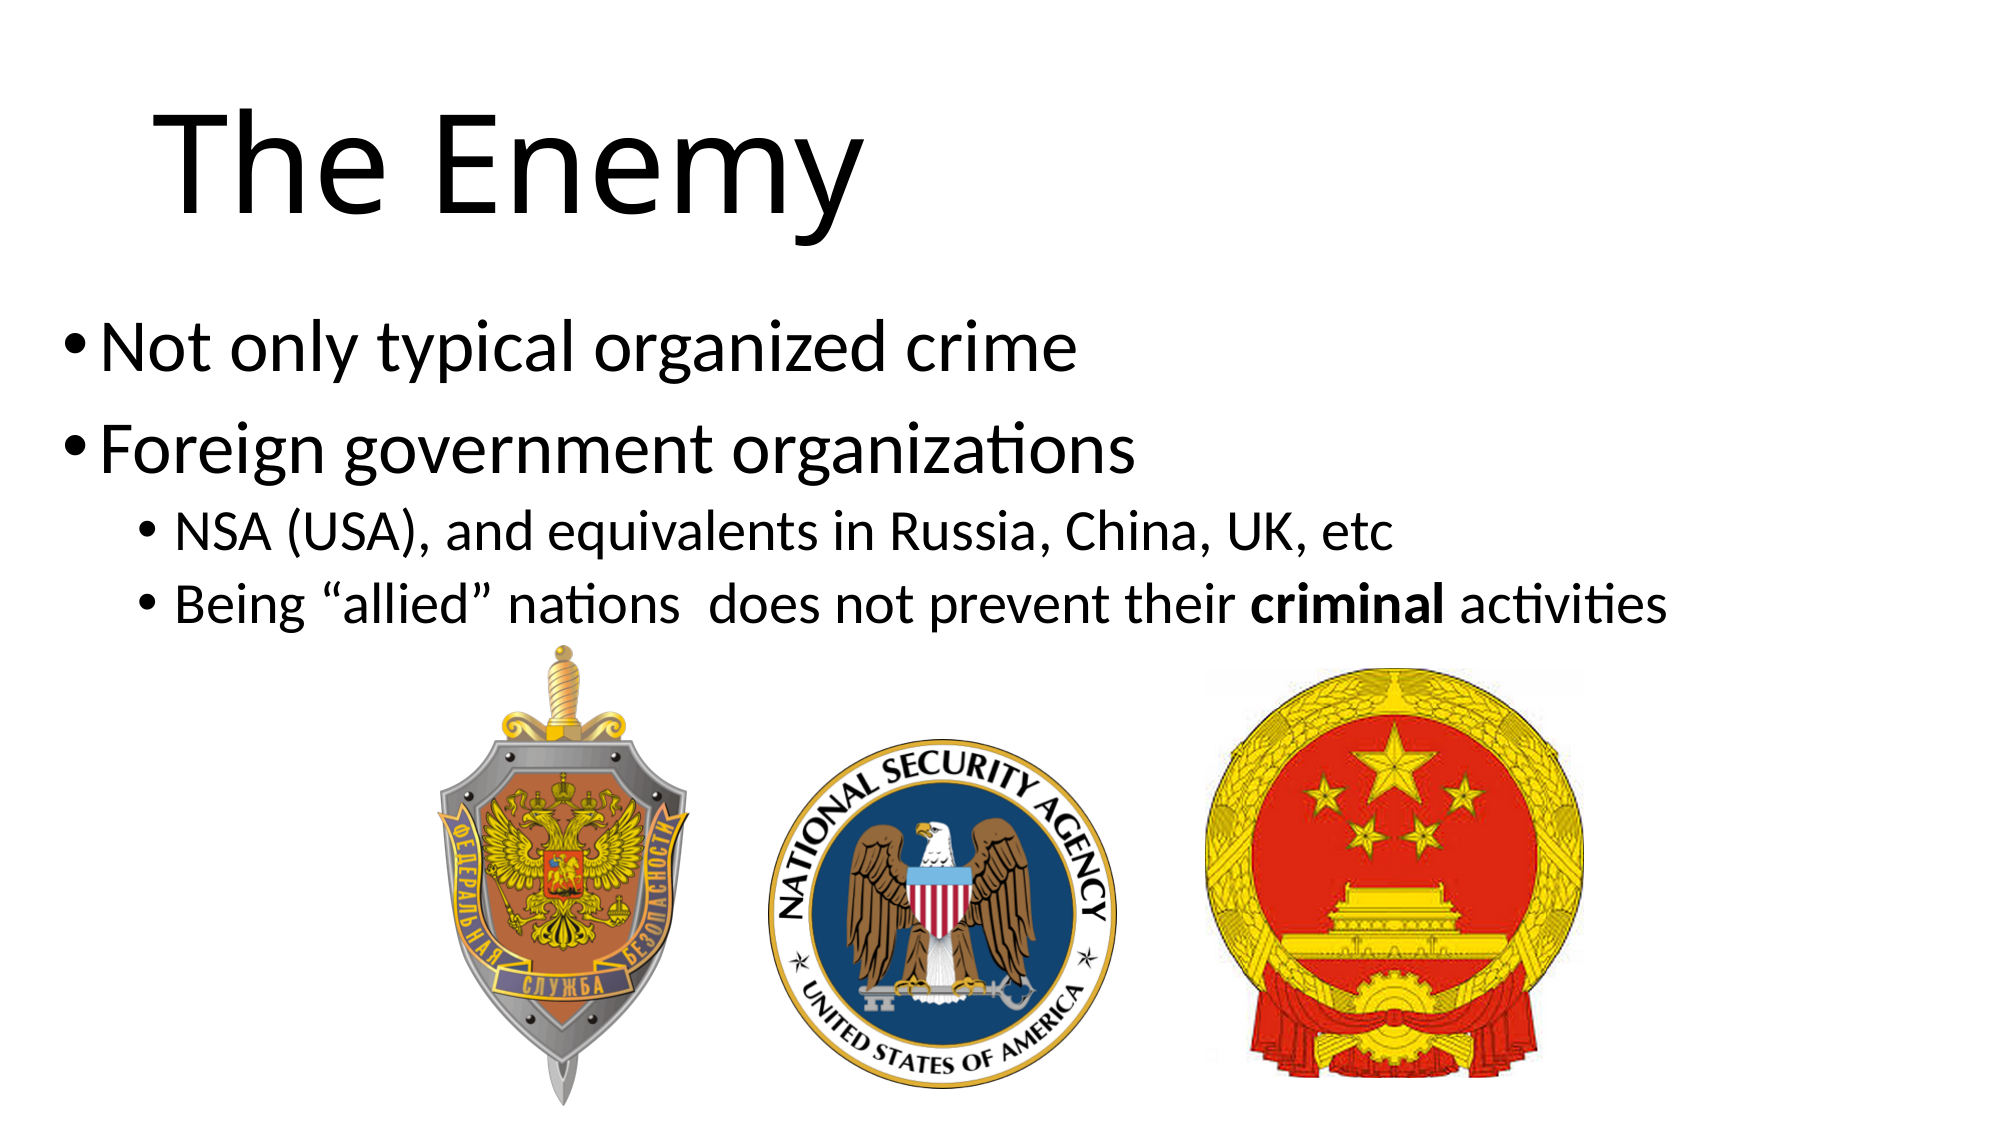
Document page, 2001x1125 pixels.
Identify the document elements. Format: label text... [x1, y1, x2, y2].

title The Enemy [137, 59, 1863, 278]
picture [1205, 668, 1584, 1078]
picture [437, 645, 690, 1106]
picture [768, 739, 1117, 1089]
list Not only typical organized crime Foreign government organizations NSA (USA), and equivalents in Russia, China, UK, etc Being “allied” nations does not prevent their criminal activities [47, 299, 1965, 670]
